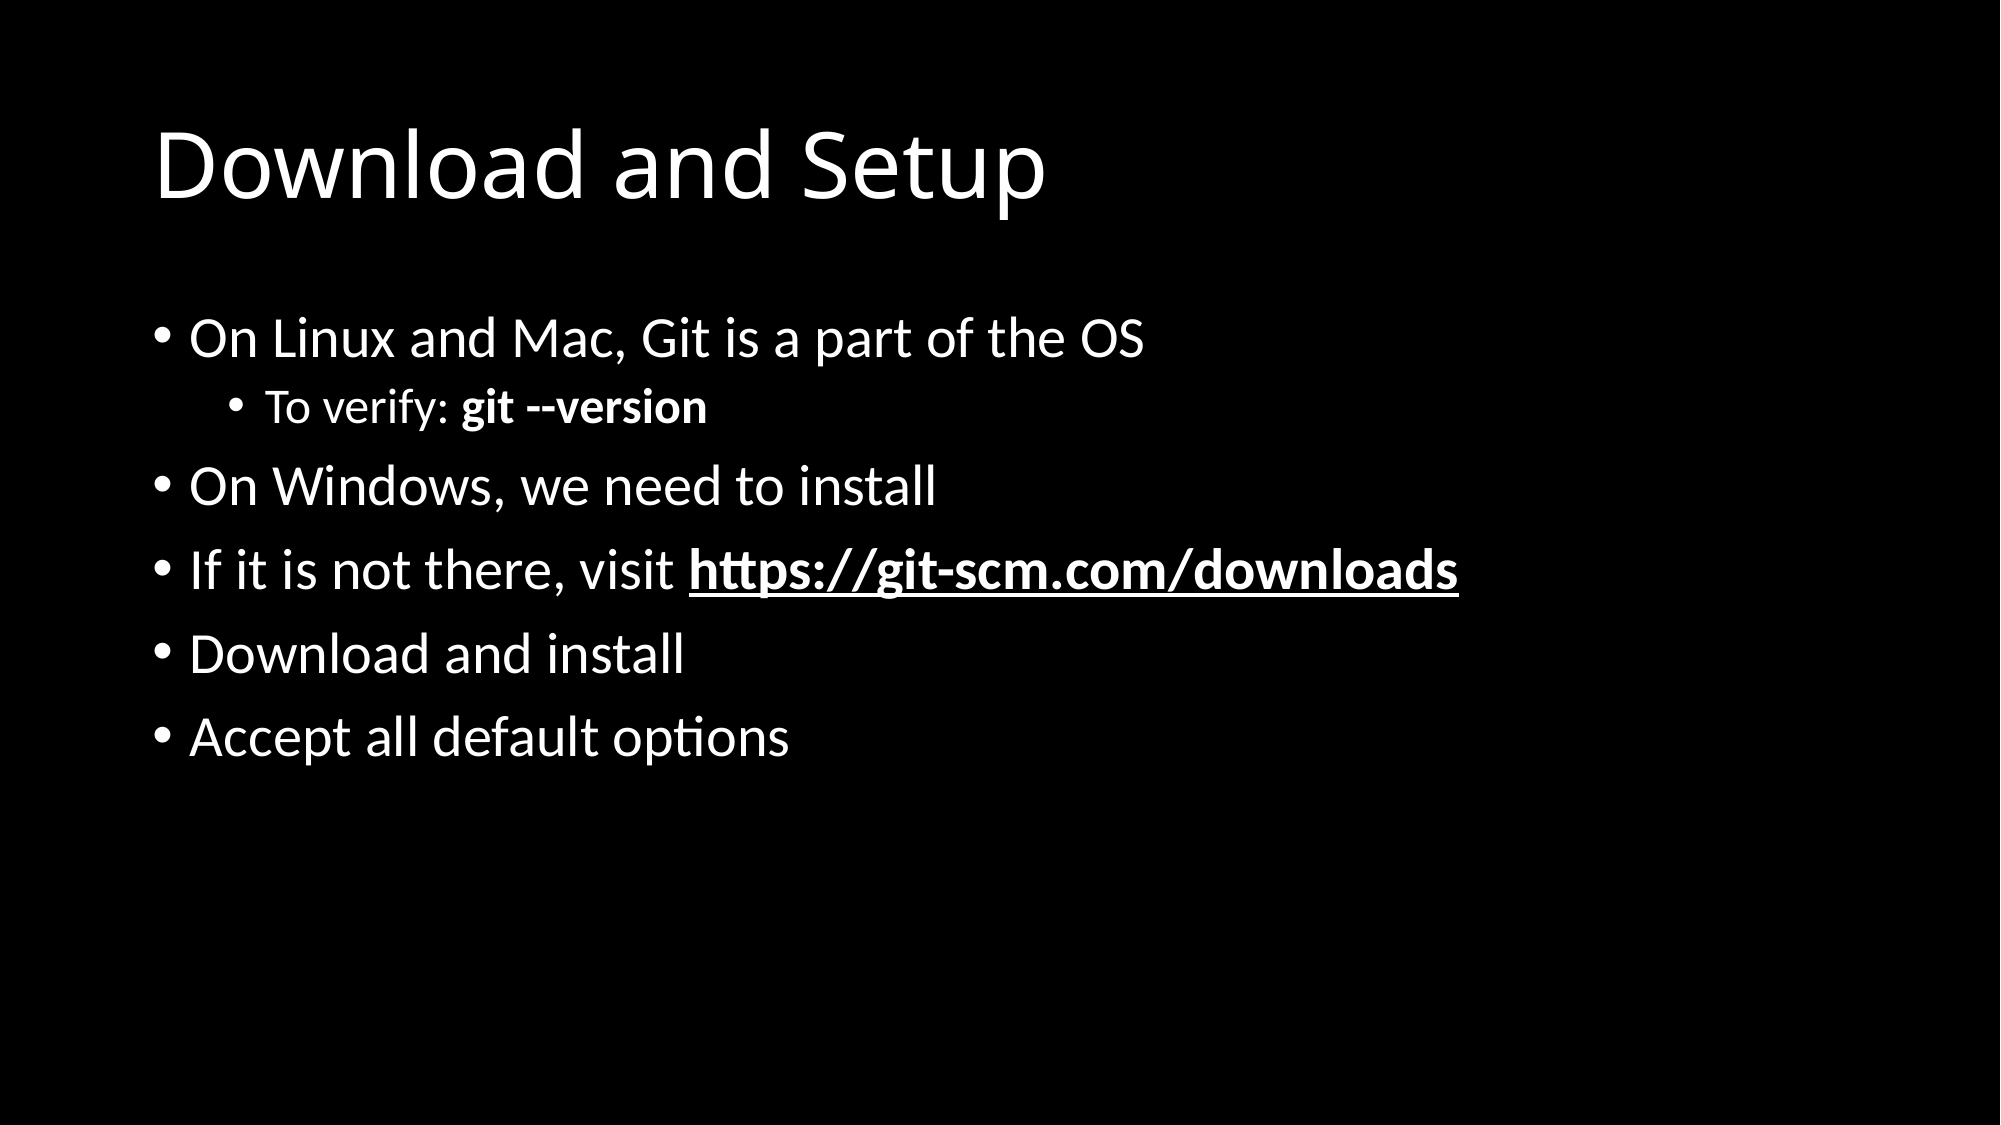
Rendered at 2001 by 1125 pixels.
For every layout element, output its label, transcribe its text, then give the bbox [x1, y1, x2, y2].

title Download and Setup [137, 59, 1863, 278]
list On Linux and Mac, Git is a part of the OS To verify: git --version On Windows, we need to install If it is not there, visit https://git-scm.com/downloads Download and install Accept all default options [137, 299, 1863, 1014]
